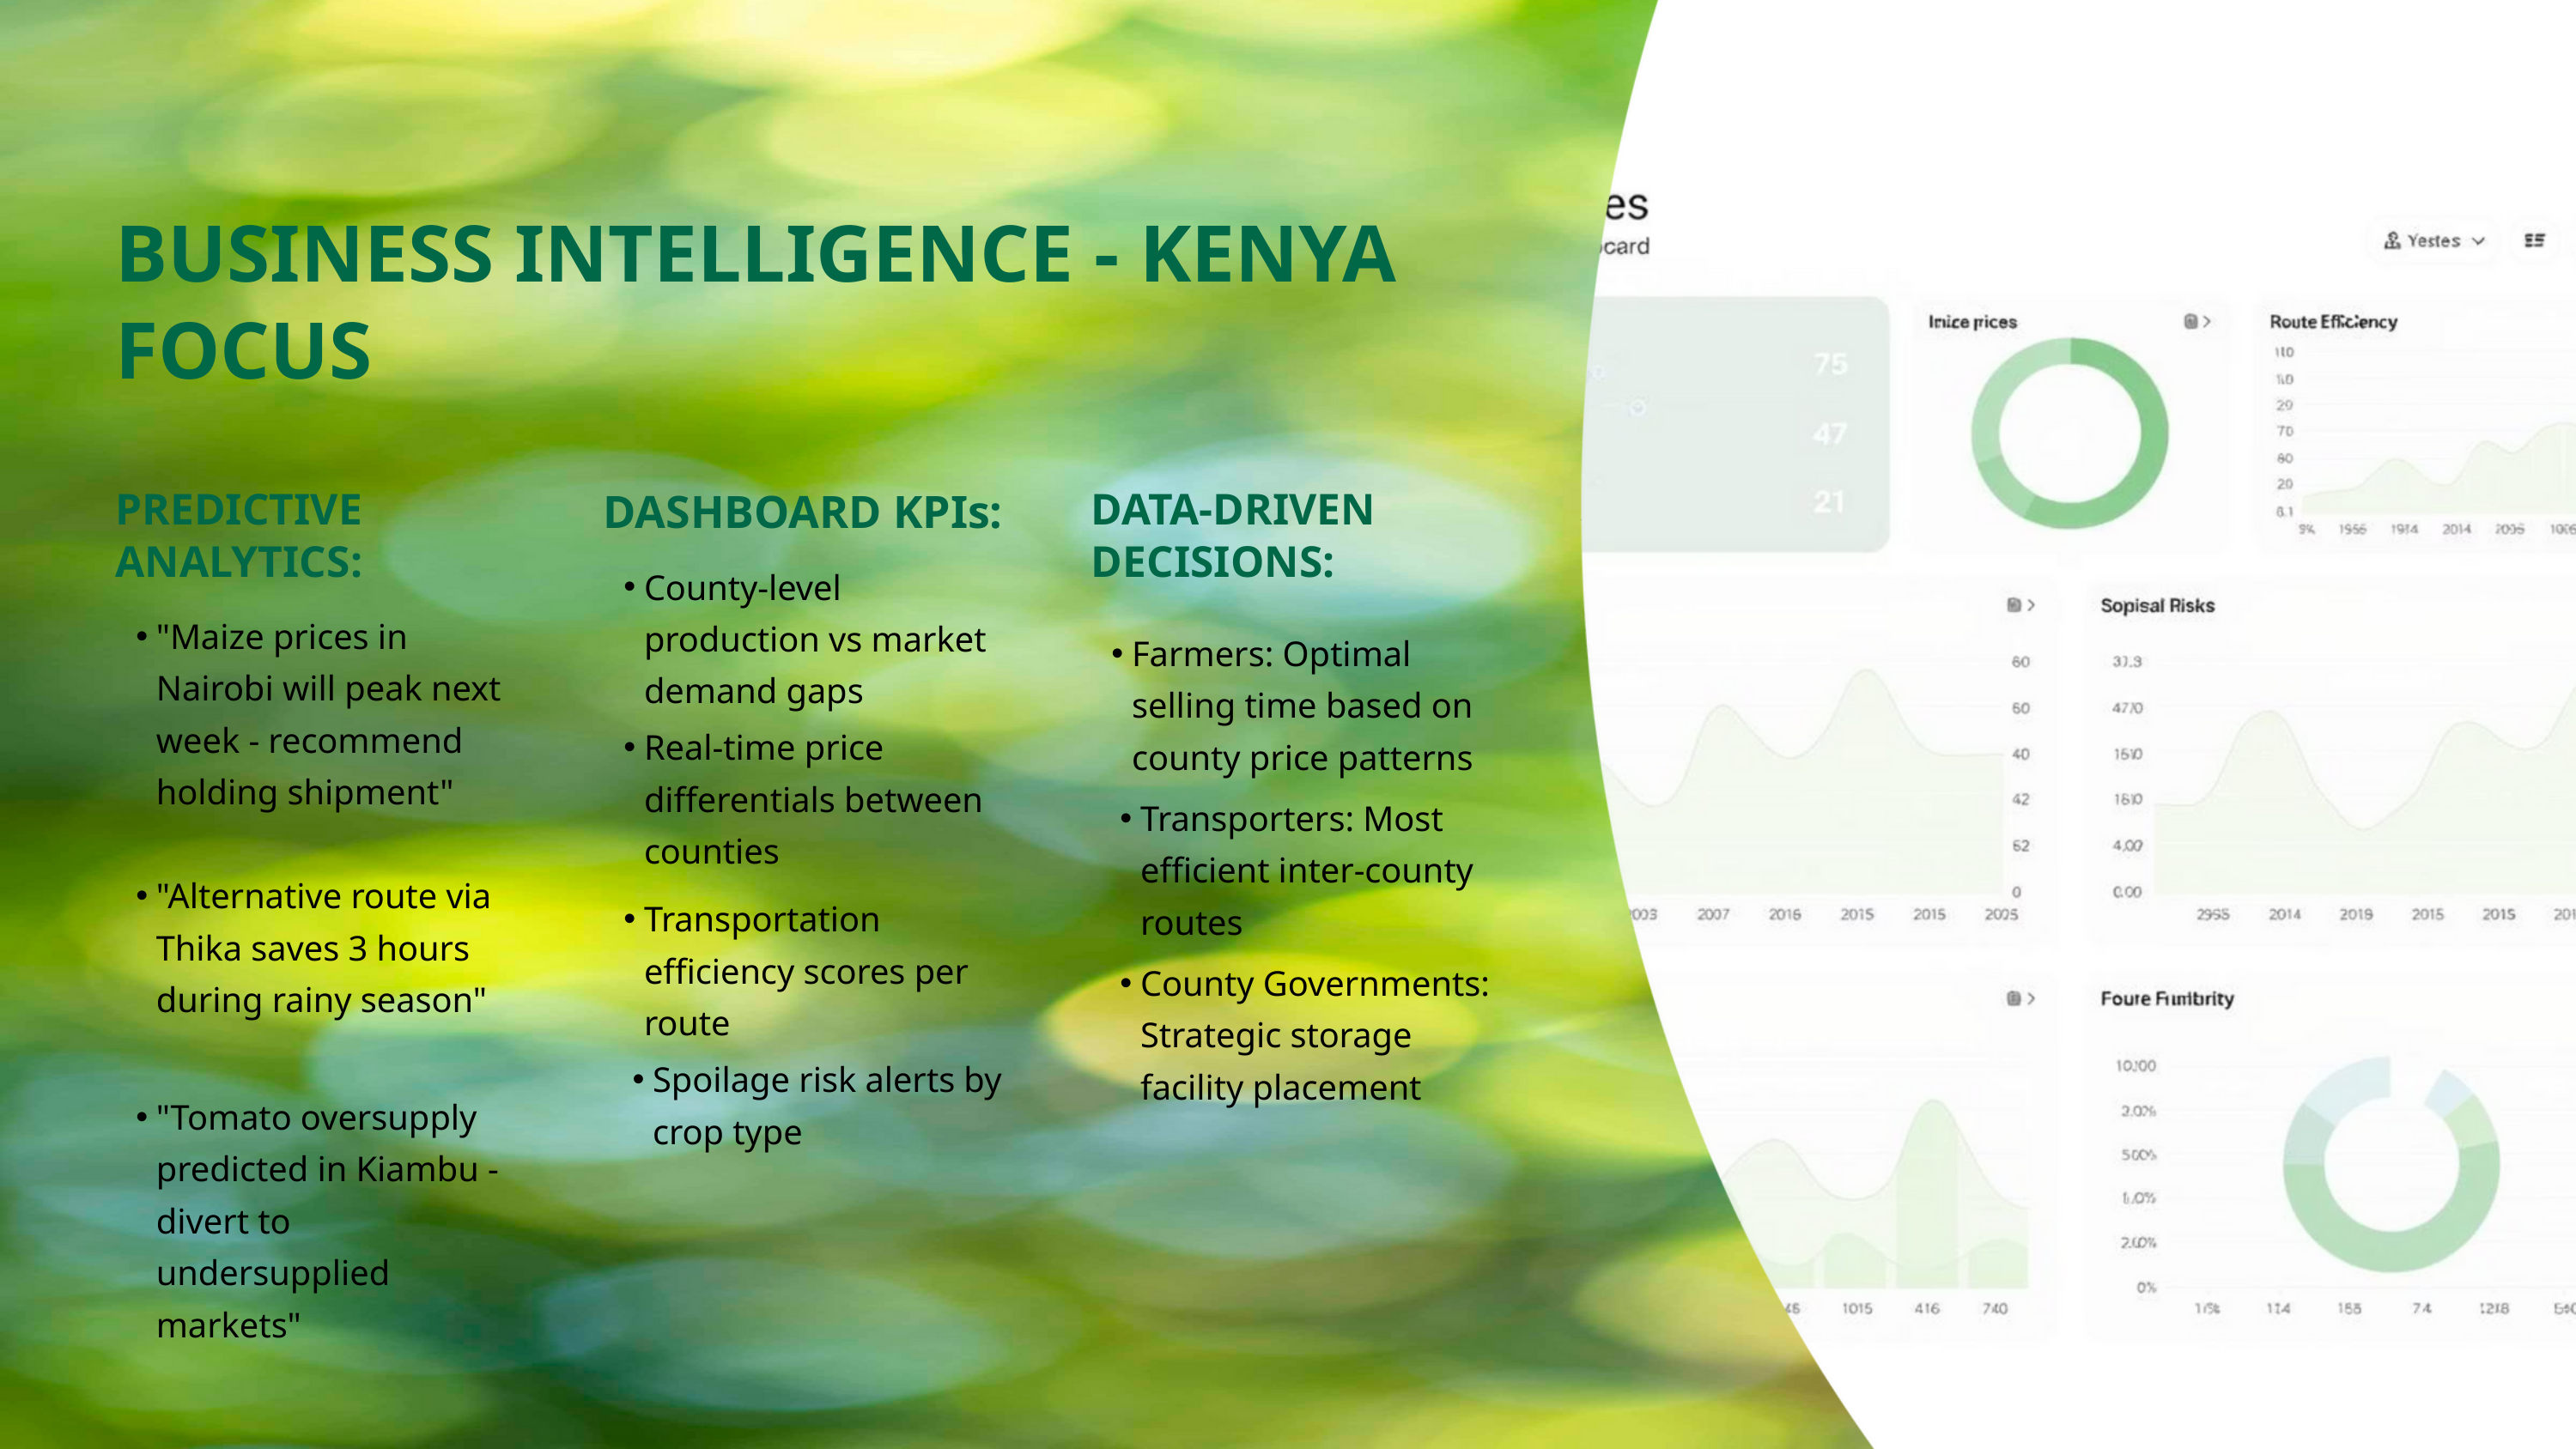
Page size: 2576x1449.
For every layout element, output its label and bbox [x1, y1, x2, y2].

text_box [0, 0, 1558, 1449]
text_box [1561, 0, 2576, 1449]
